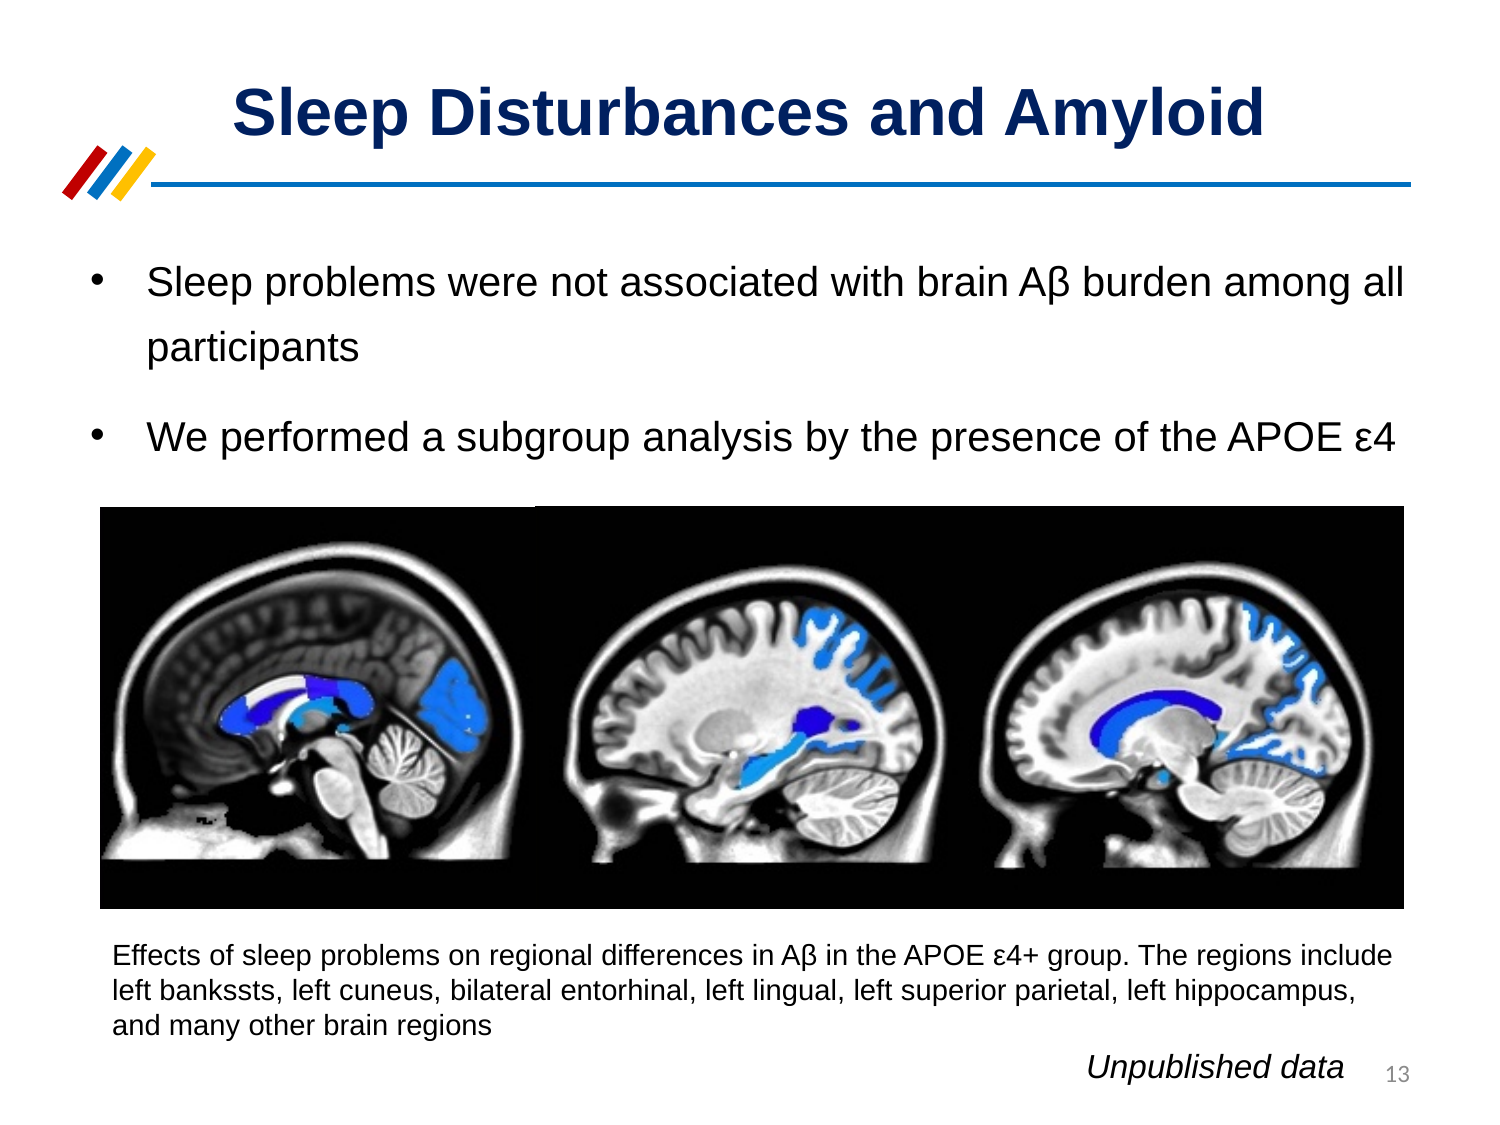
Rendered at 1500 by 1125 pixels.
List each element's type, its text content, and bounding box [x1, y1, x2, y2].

text_box Effects of sleep problems on regional differences in Aβ in the APOE ε4+ group. The regions include left bankssts, left cuneus, bilateral entorhinal, left lingual, left superior parietal, left hippocampus, and many other brain regions [97, 928, 1424, 1049]
list Sleep problems were not associated with brain Aβ burden among all participants We performed a subgroup analysis by the presence of the APOE ε4 [75, 231, 1425, 1005]
slide_number 13 [1074, 1042, 1425, 1103]
title Sleep Disturbances and Amyloid [75, 30, 1425, 186]
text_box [100, 506, 1404, 909]
text_box Unpublished data [738, 1037, 1360, 1093]
